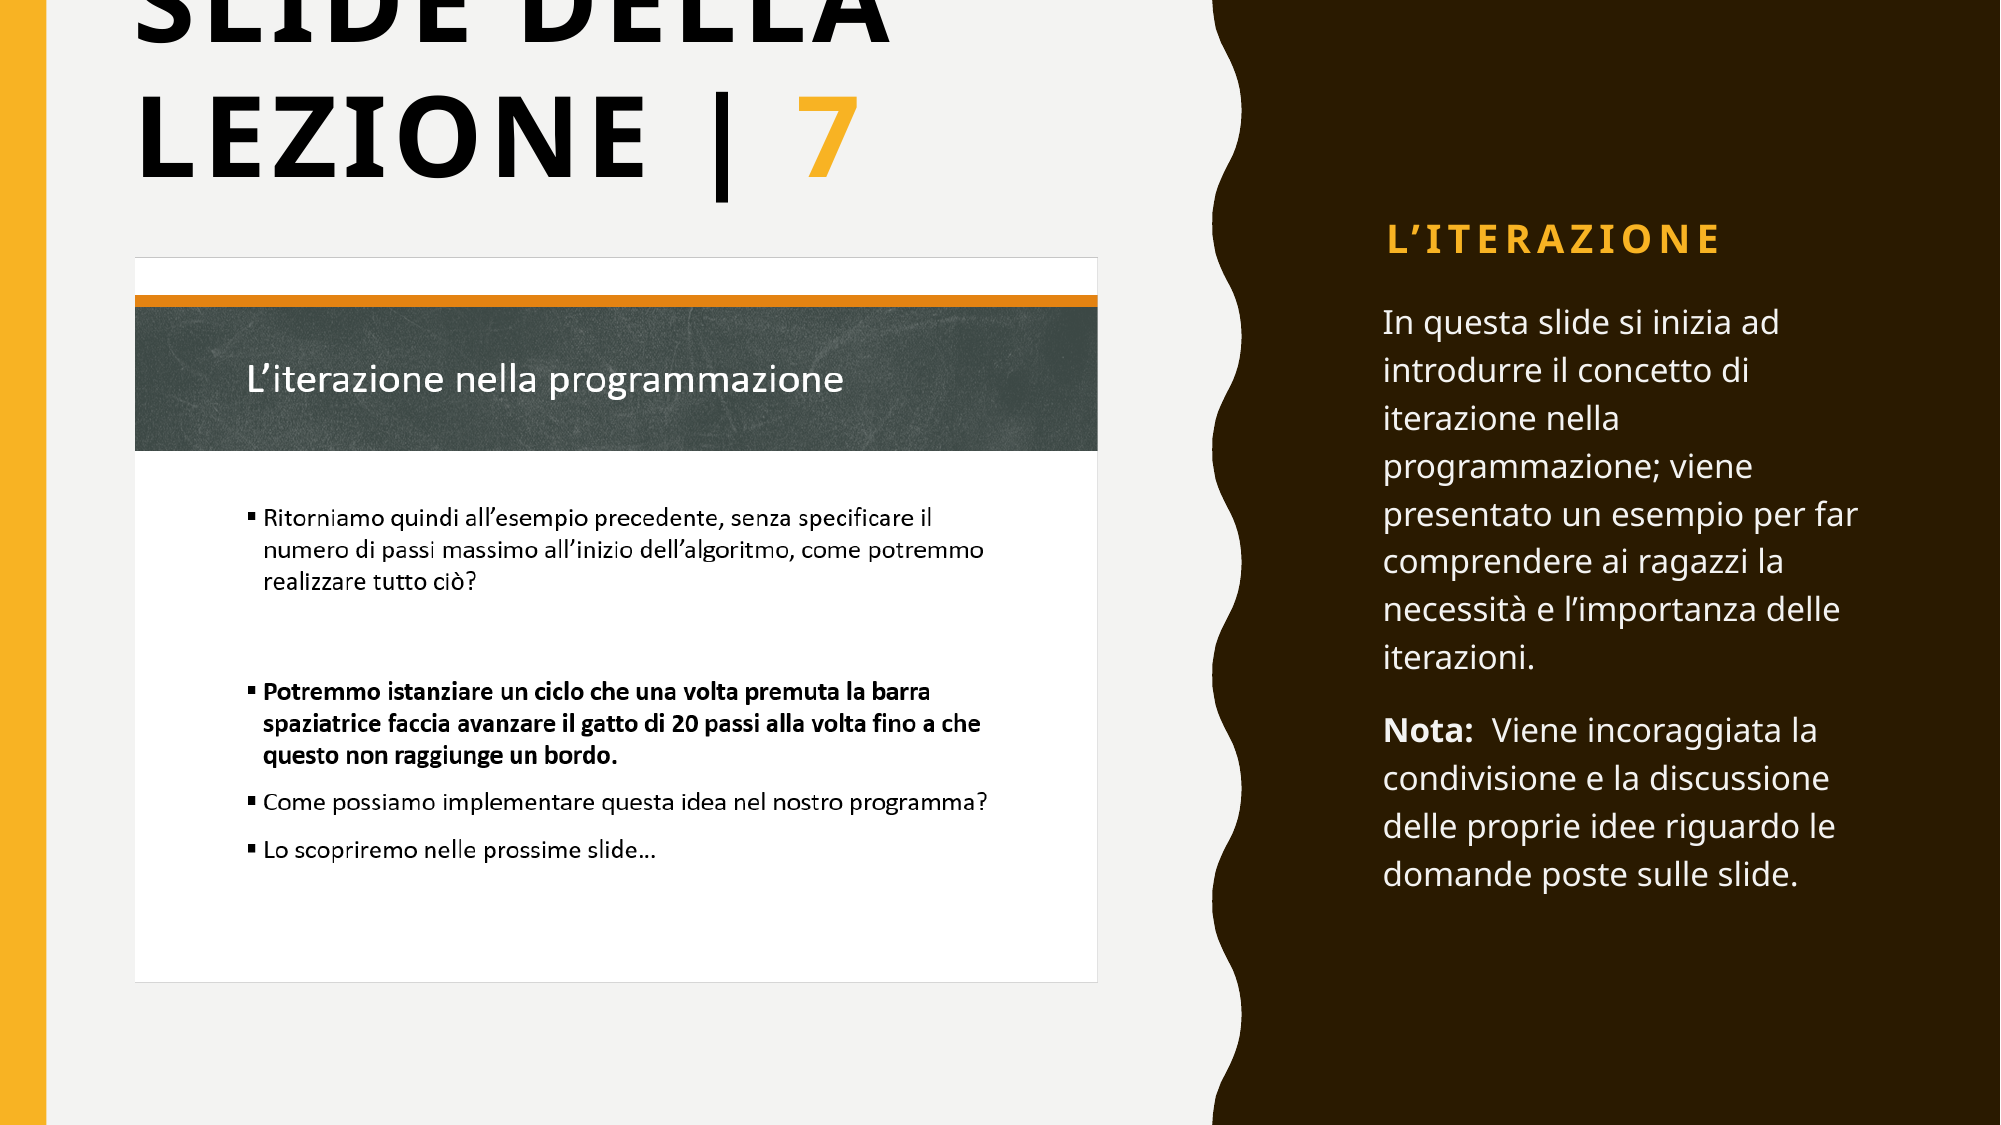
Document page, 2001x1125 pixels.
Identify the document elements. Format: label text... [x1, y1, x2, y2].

list In questa slide si inizia ad introdurre il concetto di iterazione nella programmazione; viene presentato un esempio per far comprendere ai ragazzi la necessità e l’importanza delle iterazioni. Nota: Viene incoraggiata la condivisione e la discussione delle proprie idee riguardo le domande poste sulle slide. [1367, 285, 1875, 969]
picture [135, 257, 1098, 983]
title L’iterazione [1371, 73, 1915, 270]
text_box Slide della lezione | 7 [118, 62, 1389, 208]
